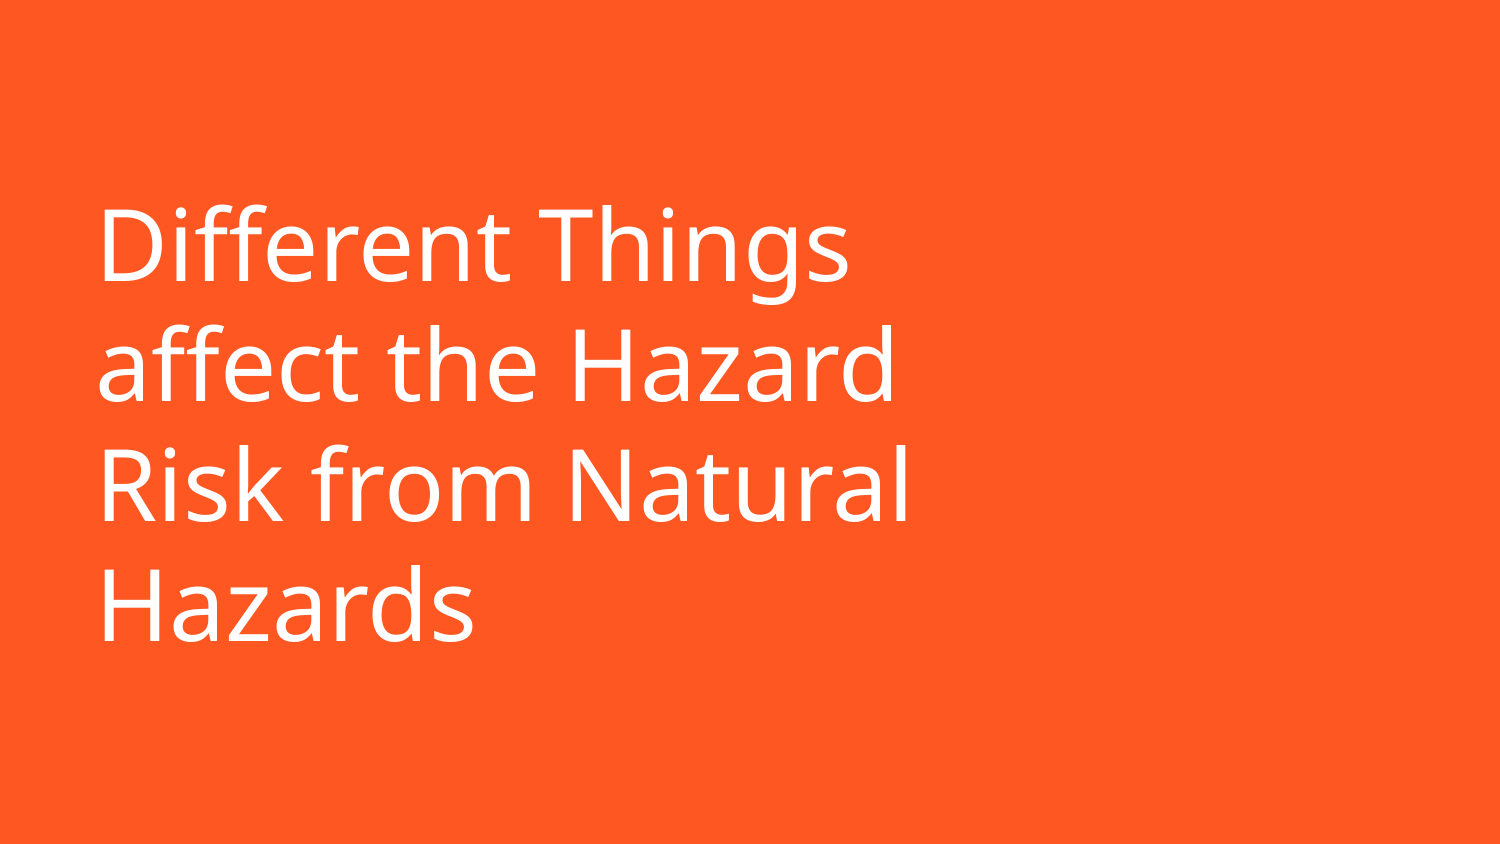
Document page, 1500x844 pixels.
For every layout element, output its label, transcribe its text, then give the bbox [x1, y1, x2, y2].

title Different Things affect the Hazard Risk from Natural Hazards [80, 86, 1013, 758]
